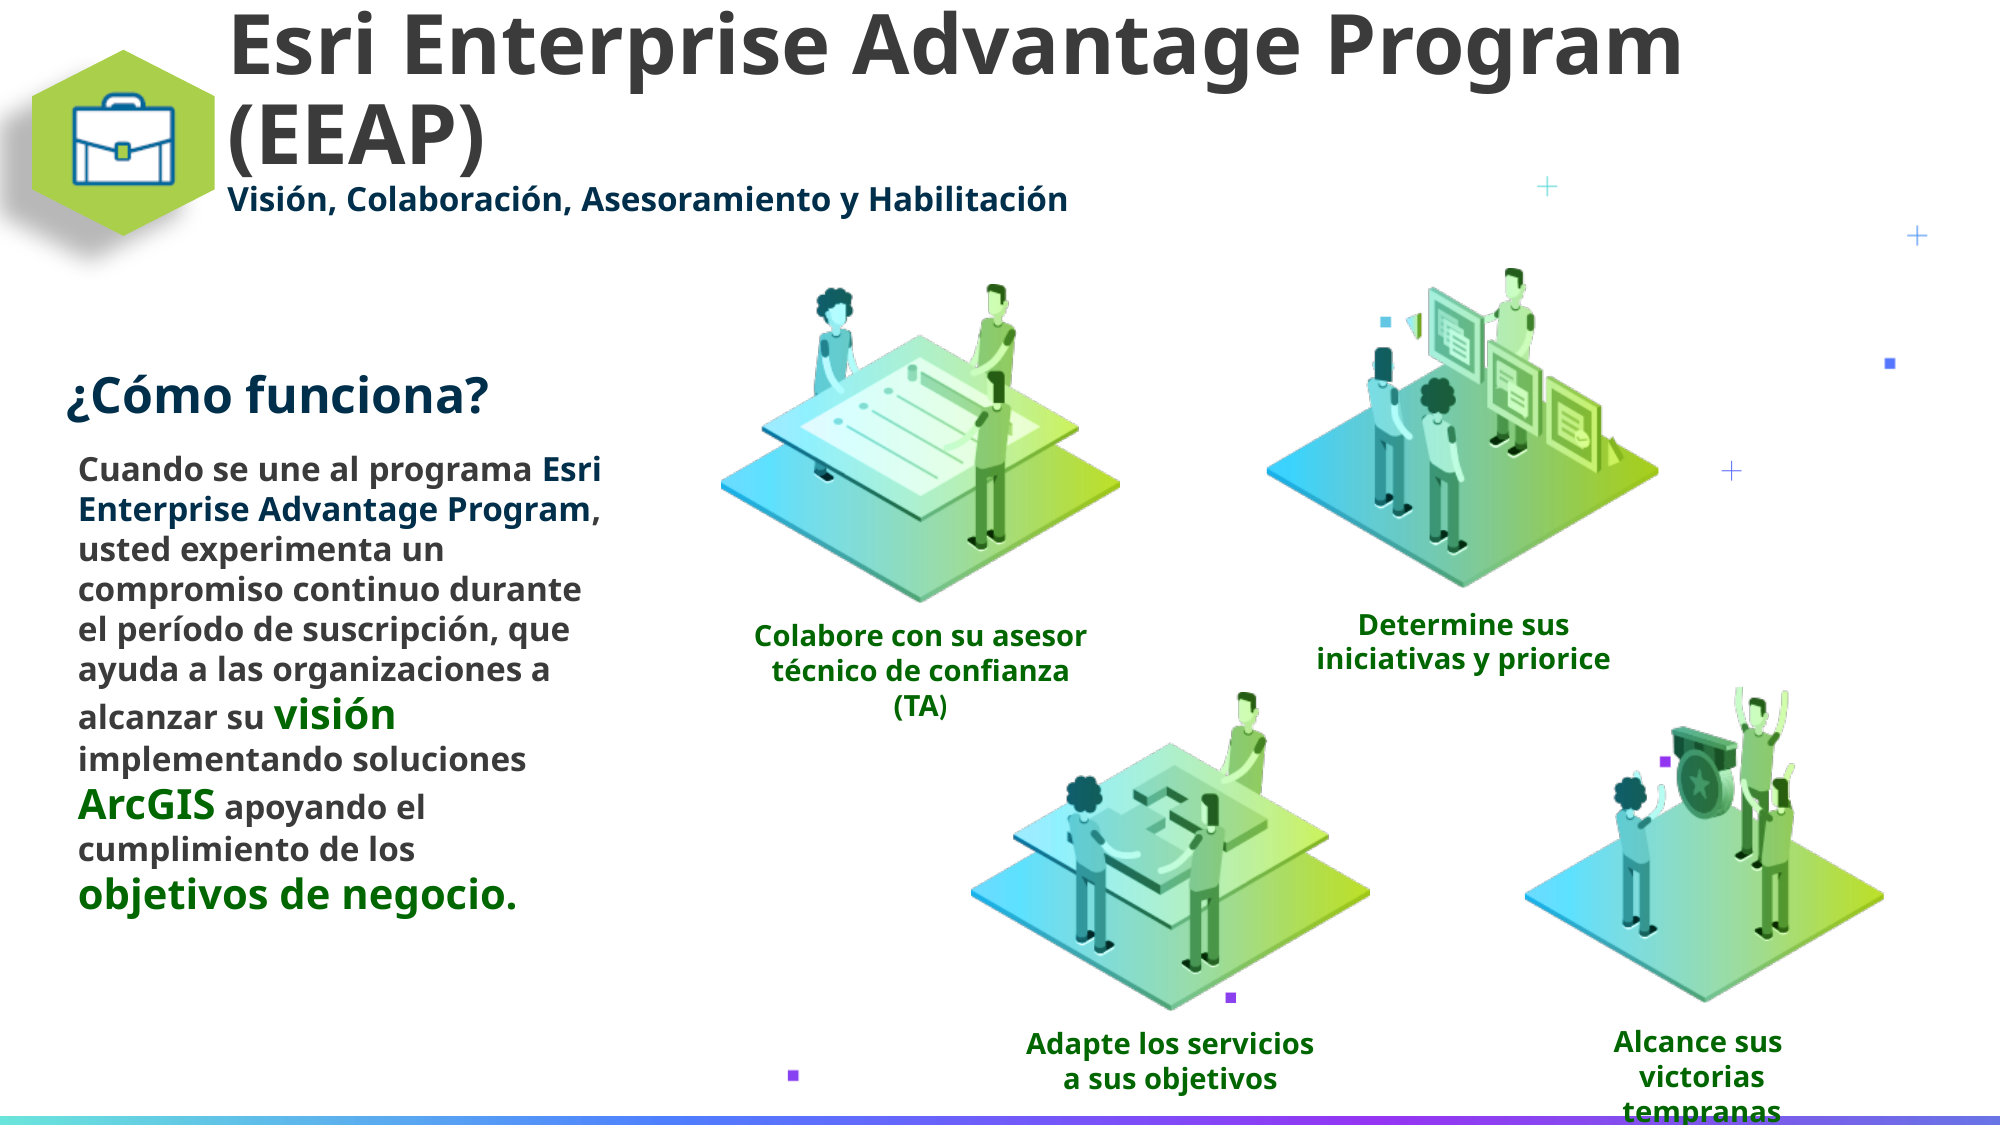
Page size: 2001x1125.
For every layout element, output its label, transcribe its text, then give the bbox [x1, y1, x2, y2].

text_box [971, 691, 1370, 1093]
picture [1737, 1109, 1743, 1116]
text_box Cuando se une al programa Esri Enterprise Advantage Program, usted experimenta un compromiso continuo durante el período de suscripción, que ayuda a las organizaciones a alcanzar su visión implementando soluciones ArcGIS apoyando el cumplimiento de los objetivos de negocio. [77, 448, 613, 968]
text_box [1502, 687, 1902, 1068]
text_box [1264, 268, 1663, 692]
picture [0, 0, 2001, 1125]
picture [1688, 1109, 1694, 1116]
text_box ¿Cómo funciona? [51, 356, 511, 444]
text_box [721, 284, 1120, 704]
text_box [32, 49, 215, 236]
title Esri Enterprise Advantage Program (EEAP) Visión, Colaboración, Asesoramiento y Habilitación [215, 77, 1939, 227]
